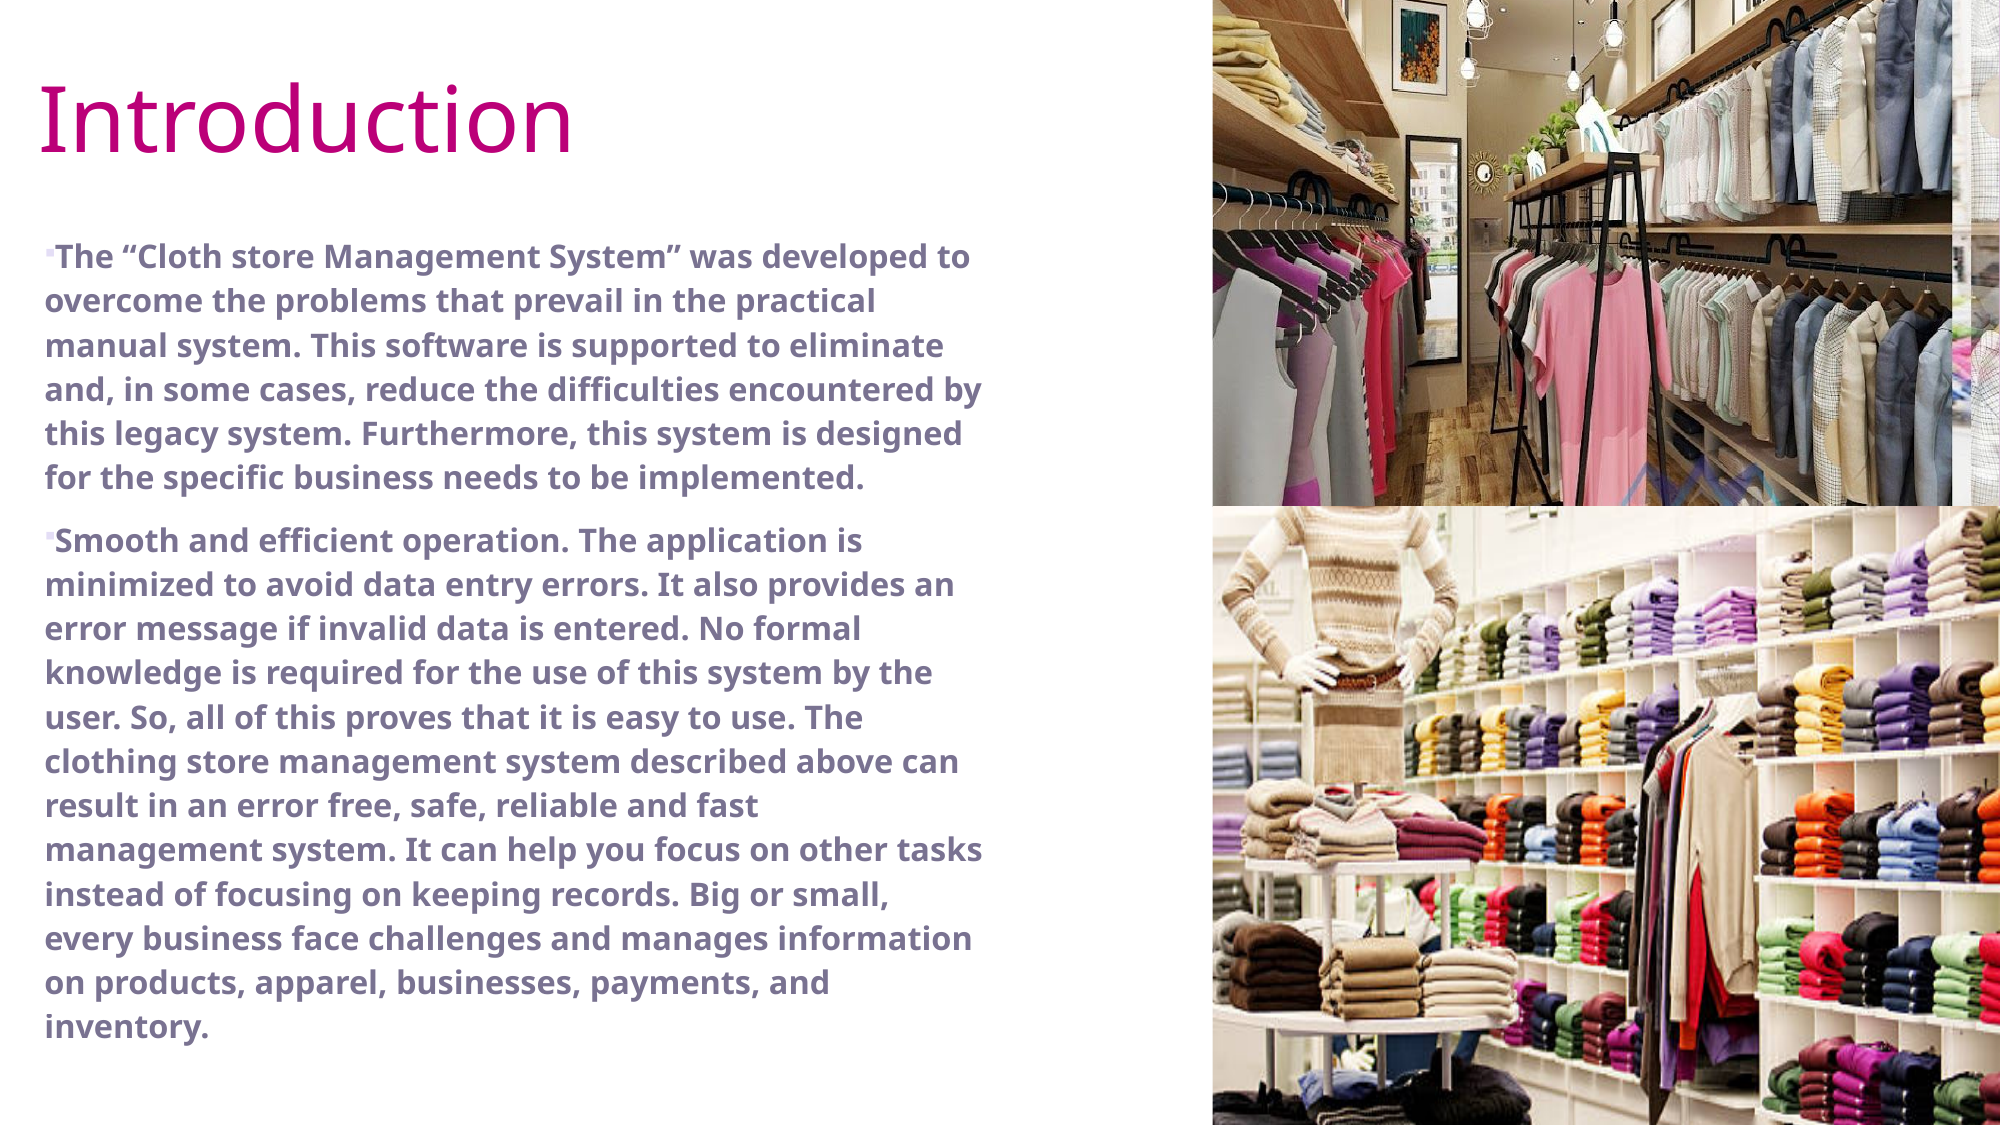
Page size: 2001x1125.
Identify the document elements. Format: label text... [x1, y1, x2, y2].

list The “Cloth store Management System” was developed to overcome the problems that prevail in the practical manual system. This software is supported to eliminate and, in some cases, reduce the difficulties encountered by this legacy system. Furthermore, this system is designed for the specific business needs to be implemented. Smooth and efficient operation. The application is minimized to avoid data entry errors. It also provides an error message if invalid data is entered. No formal knowledge is required for the use of this system by the user. So, all of this proves that it is easy to use. The clothing store management system described above can result in an error free, safe, reliable and fast management system. It can help you focus on other tasks instead of focusing on keeping records. Big or small, every business face challenges and manages information on products, apparel, businesses, payments, and inventory. [29, 226, 1000, 1102]
title Introduction [0, 0, 970, 183]
picture [1212, 0, 2000, 1125]
text_box [0, 0, 1212, 1125]
